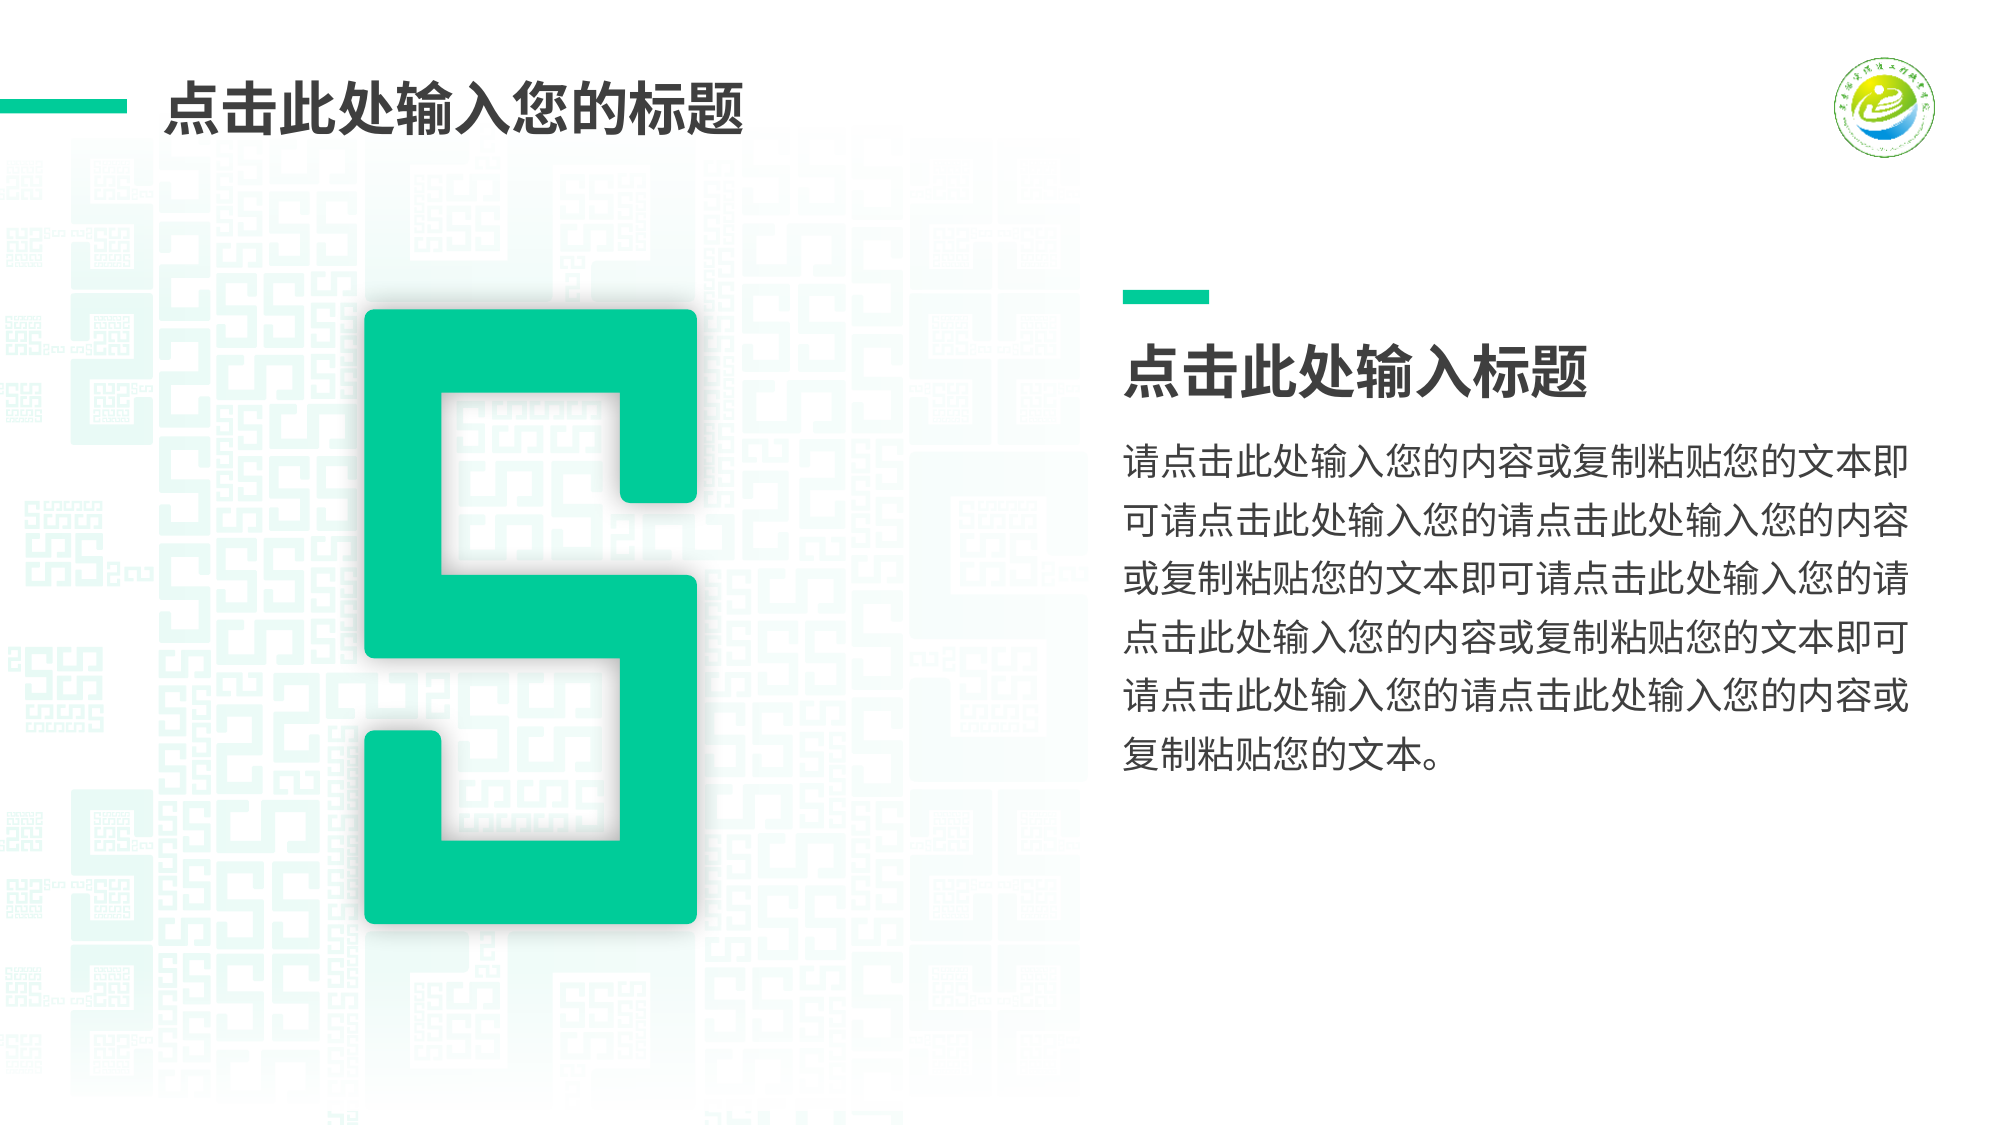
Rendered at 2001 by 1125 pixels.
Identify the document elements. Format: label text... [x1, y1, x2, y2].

list 点击此处输入标题 [1122, 328, 1918, 417]
picture [1830, 38, 1939, 177]
list 点击此处输入您的标题 [147, 64, 1131, 151]
list 请点击此处输入您的内容或复制粘贴您的文本即可请点击此处输入您的请点击此处输入您的内容或复制粘贴您的文本即可请点击此处输入您的请点击此处输入您的内容或复制粘贴您的文本即可请点击此处输入您的请点击此处输入您的内容或复制粘贴您的文本。 [1122, 417, 1918, 922]
